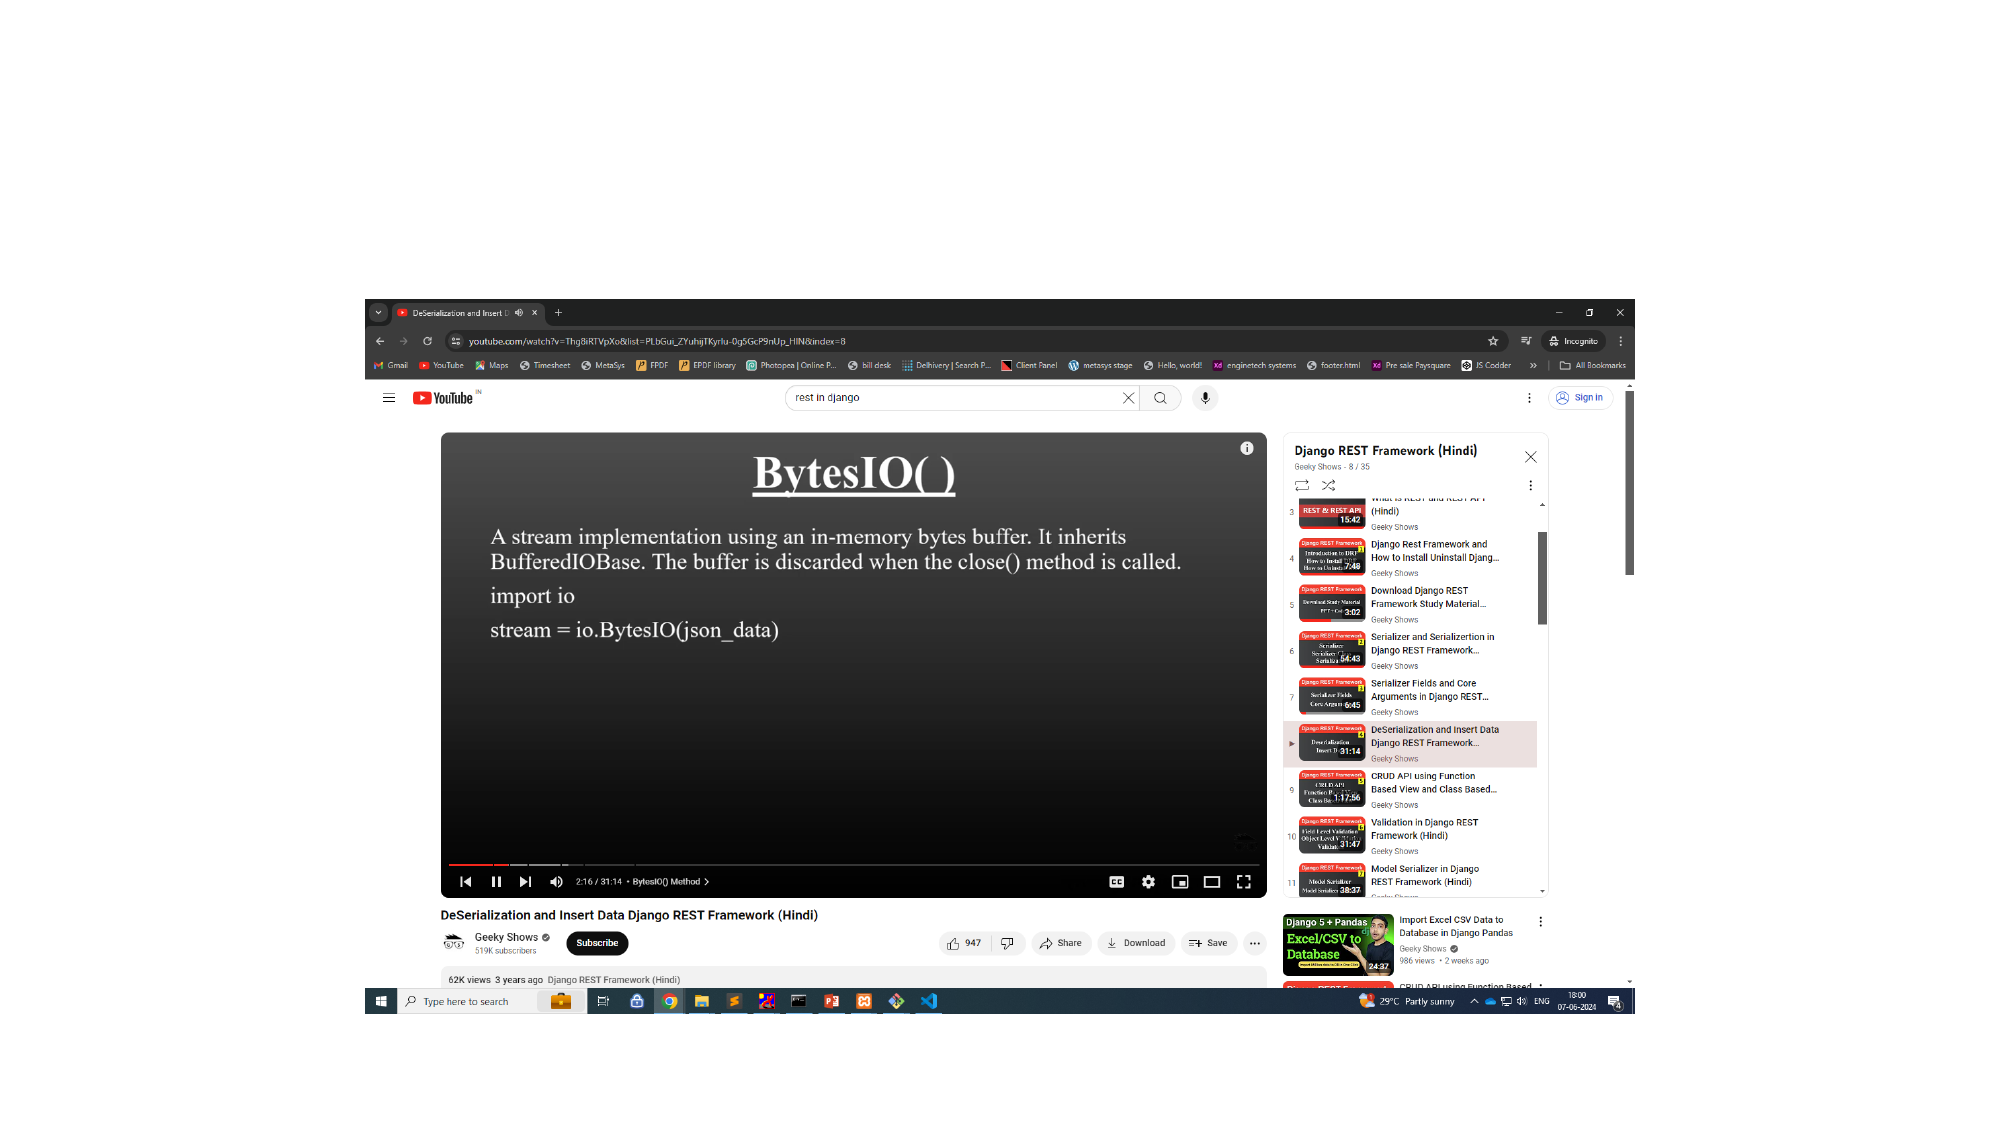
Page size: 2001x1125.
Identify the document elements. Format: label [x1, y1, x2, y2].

list [365, 299, 1635, 1014]
